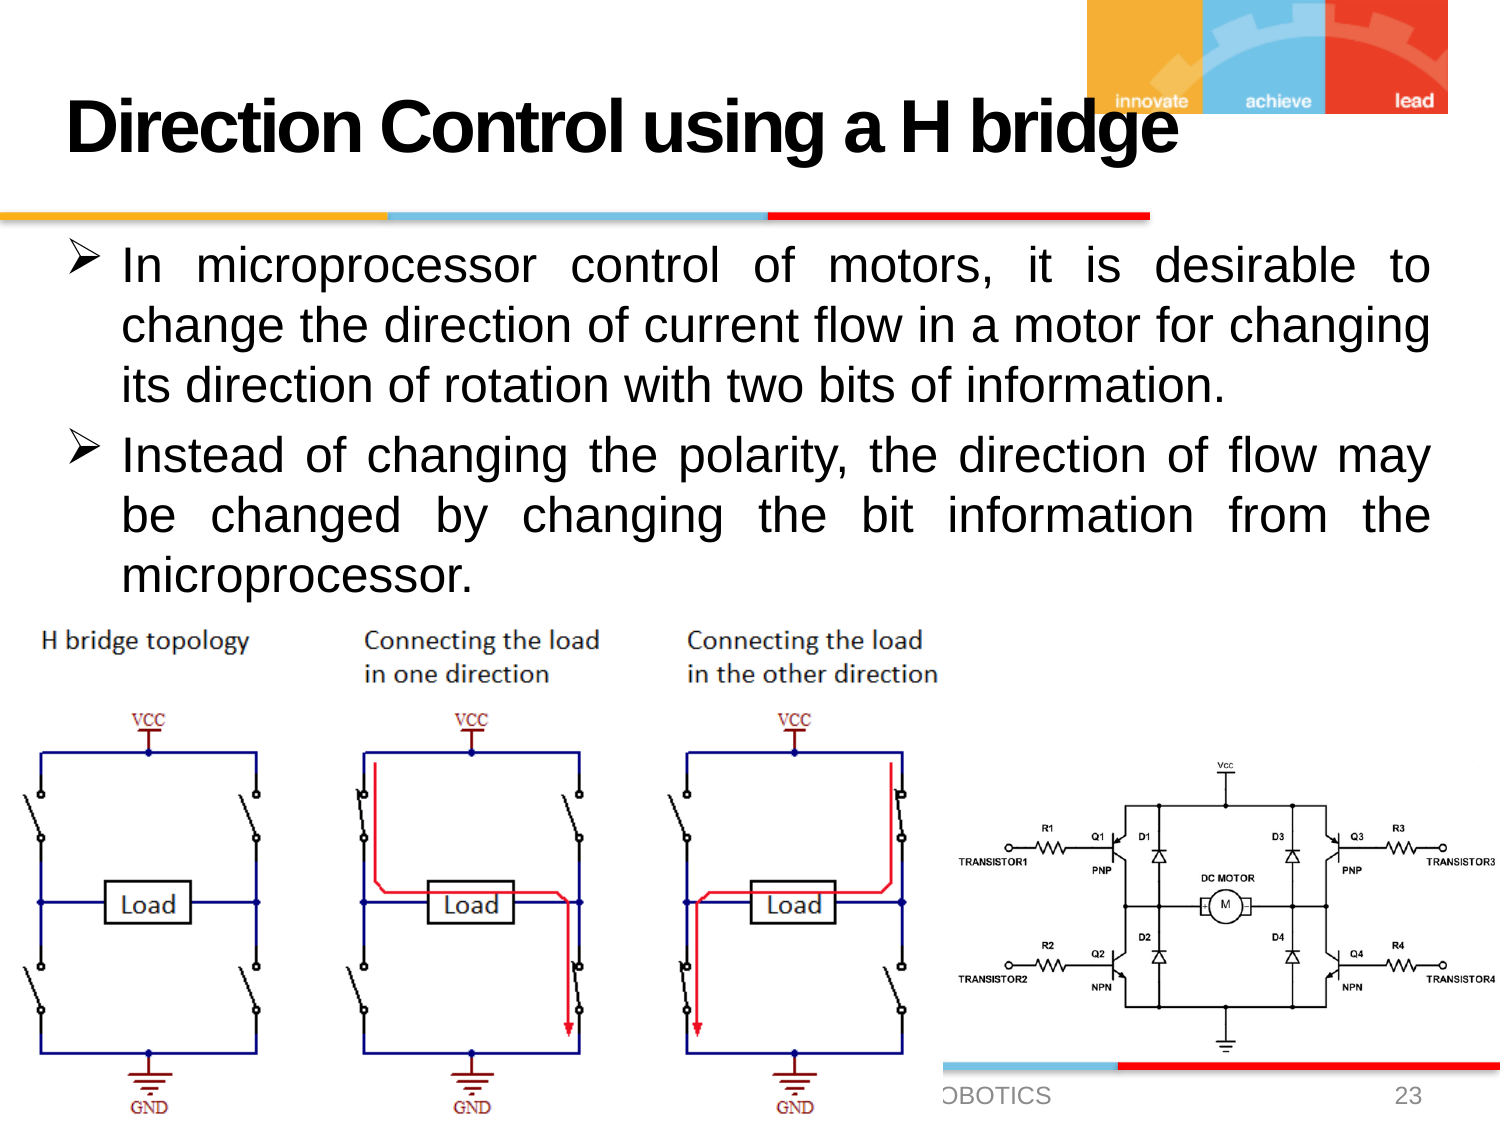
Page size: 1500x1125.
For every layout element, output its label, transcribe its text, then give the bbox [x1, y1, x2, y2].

footer DE ZG561, MECHANISMS AND ROBOTICS [947, 1068, 1088, 1125]
picture [9, 624, 943, 1125]
picture [1087, 0, 1448, 45]
picture [949, 758, 1500, 1061]
title Direction Control using a H bridge [50, 45, 1448, 200]
slide_number 23 [1088, 1068, 1438, 1125]
list In microprocessor control of motors, it is desirable to change the direction of current flow in a motor for changing its direction of rotation with two bits of information. Instead of changing the polarity, the direction of flow may be changed by changing the bit information from the microprocessor. [50, 224, 1448, 757]
